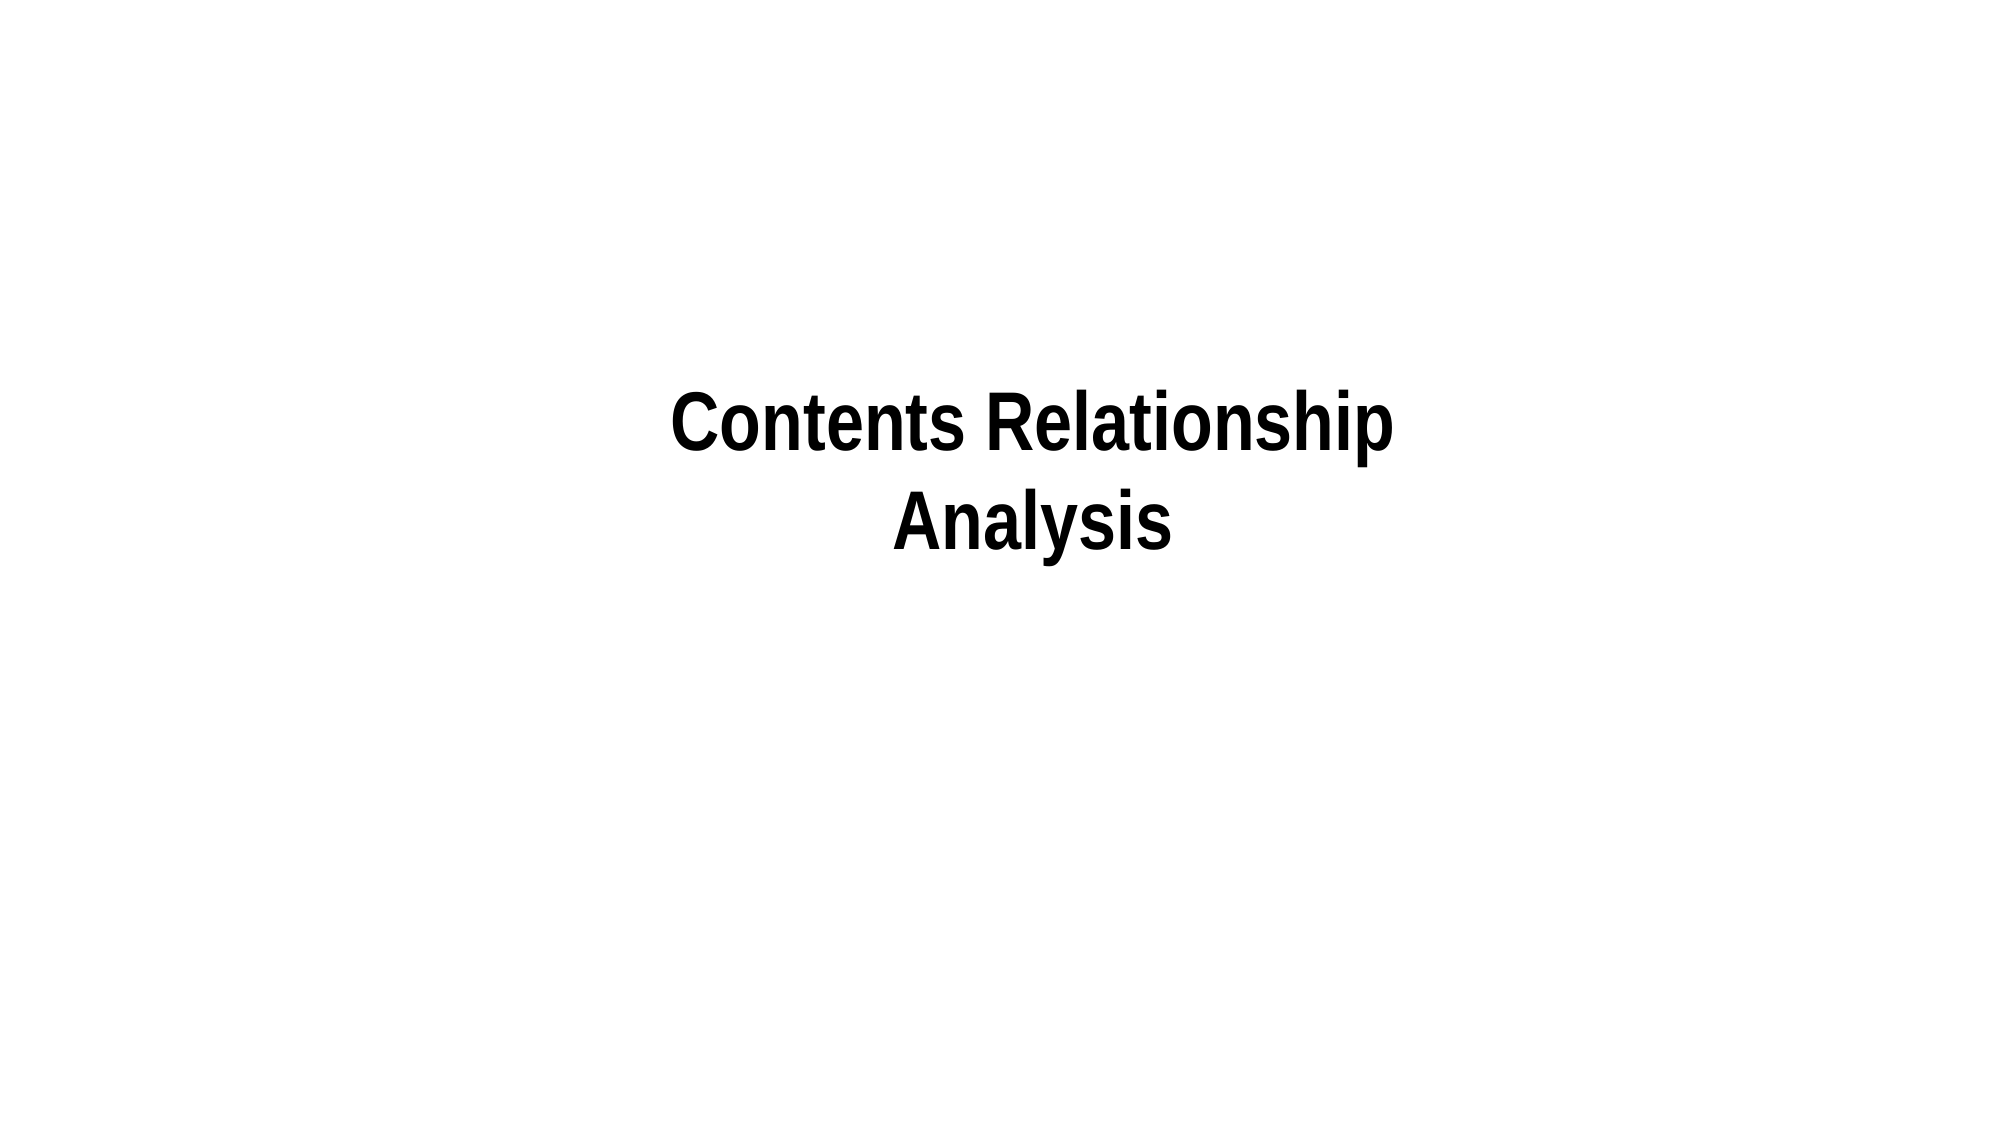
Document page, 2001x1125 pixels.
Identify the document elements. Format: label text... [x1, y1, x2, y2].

subtitle Contents Relationship Analysis [549, 359, 1517, 835]
